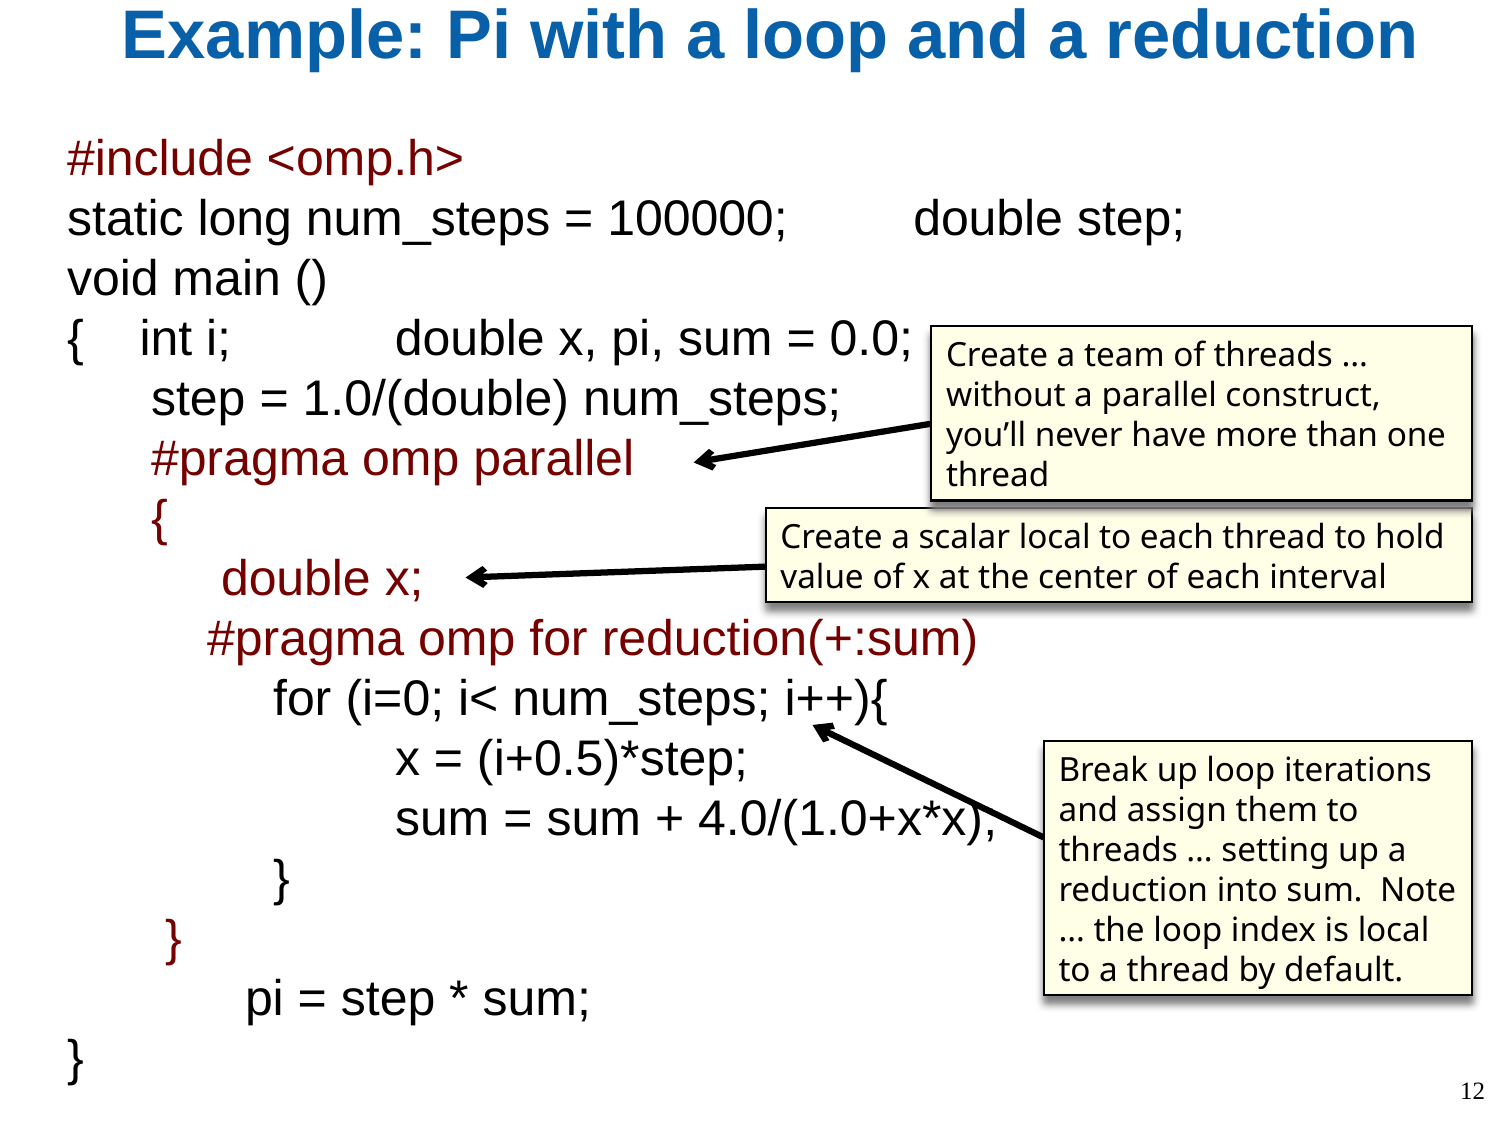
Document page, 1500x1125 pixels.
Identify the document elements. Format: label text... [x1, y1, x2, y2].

text_box #include <omp.h> static long num_steps = 100000; double step; void main () { int i; double x, pi, sum = 0.0; step = 1.0/(double) num_steps; #pragma omp parallel { double x; #pragma omp for reduction(+:sum) for (i=0; i< num_steps; i++){ x = (i+0.5)*step; sum = sum + 4.0/(1.0+x*x); } } pi = step * sum; } [51, 118, 1427, 1094]
text_box Create a team of threads … without a parallel construct, you’ll never have more than one thread [931, 326, 1472, 501]
text_box [465, 566, 766, 585]
title Example: Pi with a loop and a reduction [121, 0, 1433, 160]
text_box [693, 423, 932, 468]
slide_number 12 [1025, 1066, 1500, 1110]
text_box Create a scalar local to each thread to hold value of x at the center of each interval [765, 507, 1472, 603]
text_box Break up loop iterations and assign them to threads … setting up a reduction into sum. Note … the loop index is local to a thread by default. [1043, 740, 1472, 996]
text_box [812, 724, 1044, 838]
